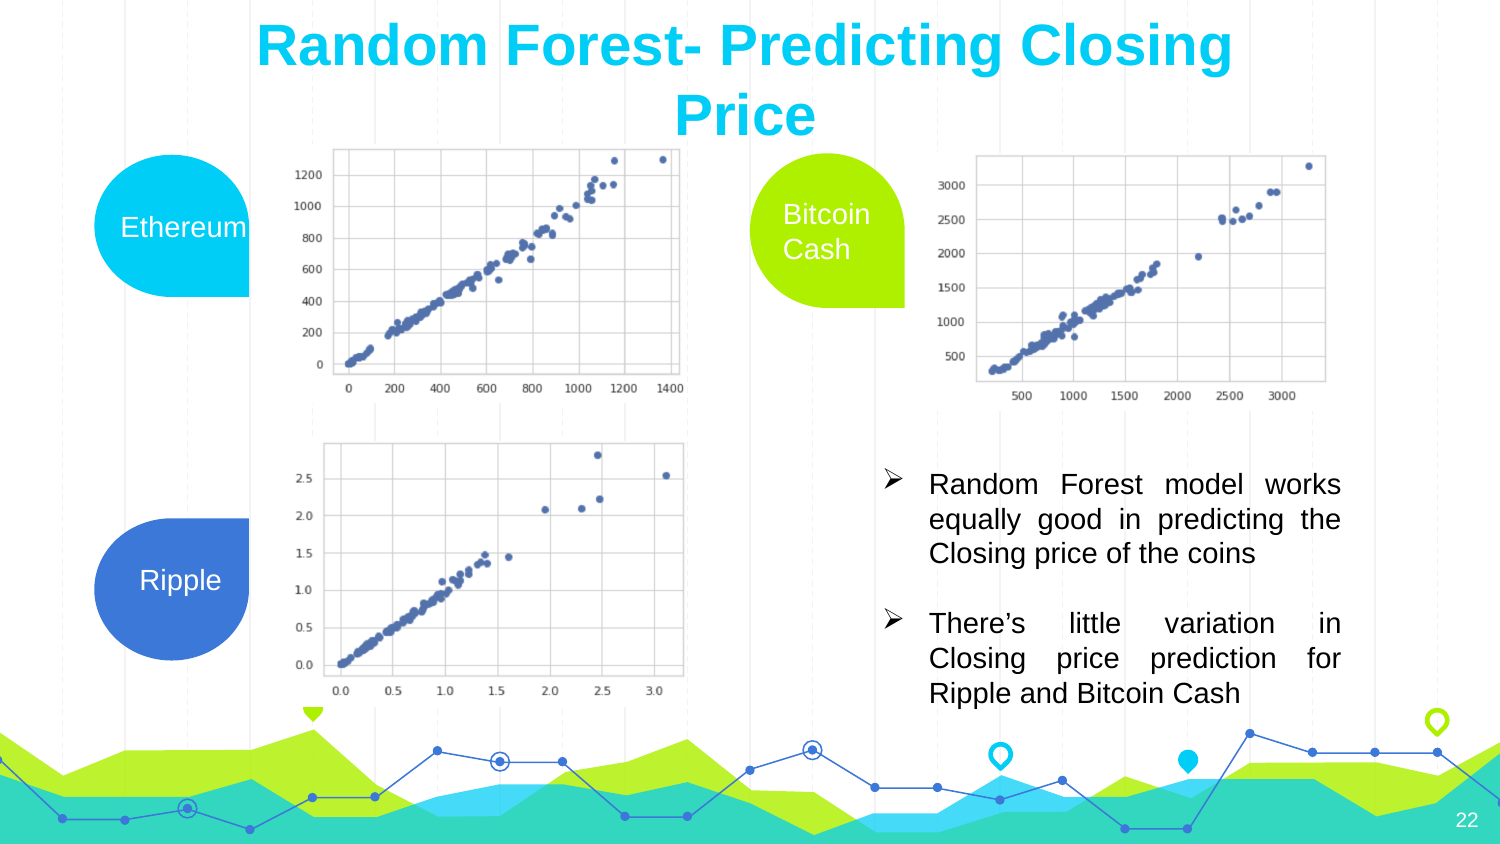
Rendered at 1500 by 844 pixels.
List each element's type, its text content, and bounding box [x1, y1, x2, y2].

picture [291, 441, 686, 708]
text_box Random Forest model works equally good in predicting the Closing price of the coins There’s little variation in Closing price prediction for Ripple and Bitcoin Cash [867, 457, 1357, 717]
title Random Forest- Predicting Closing Price [171, 0, 1320, 155]
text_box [94, 152, 905, 661]
slide_number 22 [1403, 791, 1494, 844]
picture [254, 144, 686, 403]
picture [929, 152, 1329, 411]
